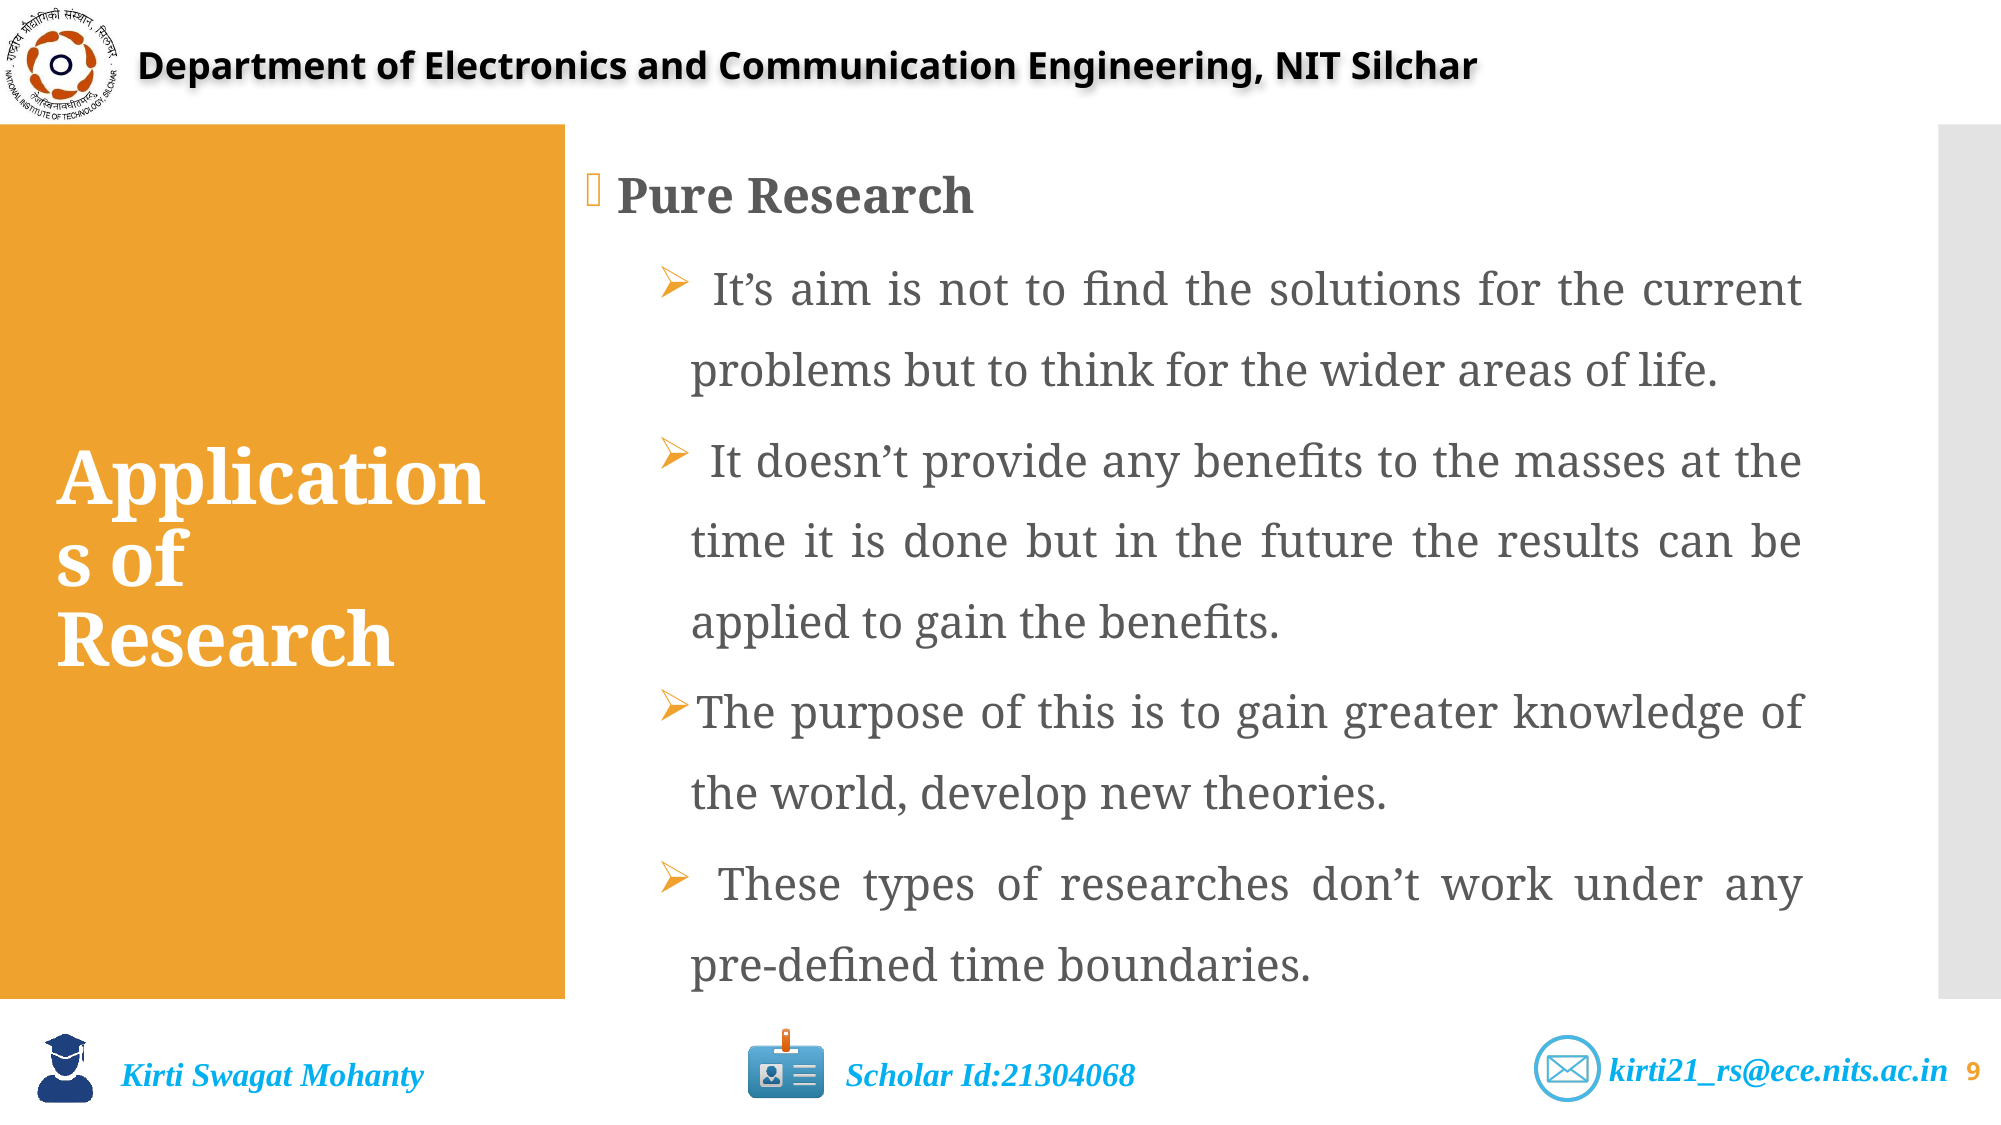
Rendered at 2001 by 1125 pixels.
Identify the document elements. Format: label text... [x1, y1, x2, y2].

title Applications of Research [41, 184, 491, 940]
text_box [24, 1025, 2000, 1110]
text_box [2, 7, 1820, 122]
list Pure Research It’s aim is not to find the solutions for the current problems but to think for the wider areas of life. It doesn’t provide any benefits to the masses at the time it is done but in the future the results can be applied to gain the benefits. The purpose of this is to gain greater knowledge of the world, develop new theories. These types of researches don’t work under any pre-defined time boundaries. [491, 128, 1820, 1003]
